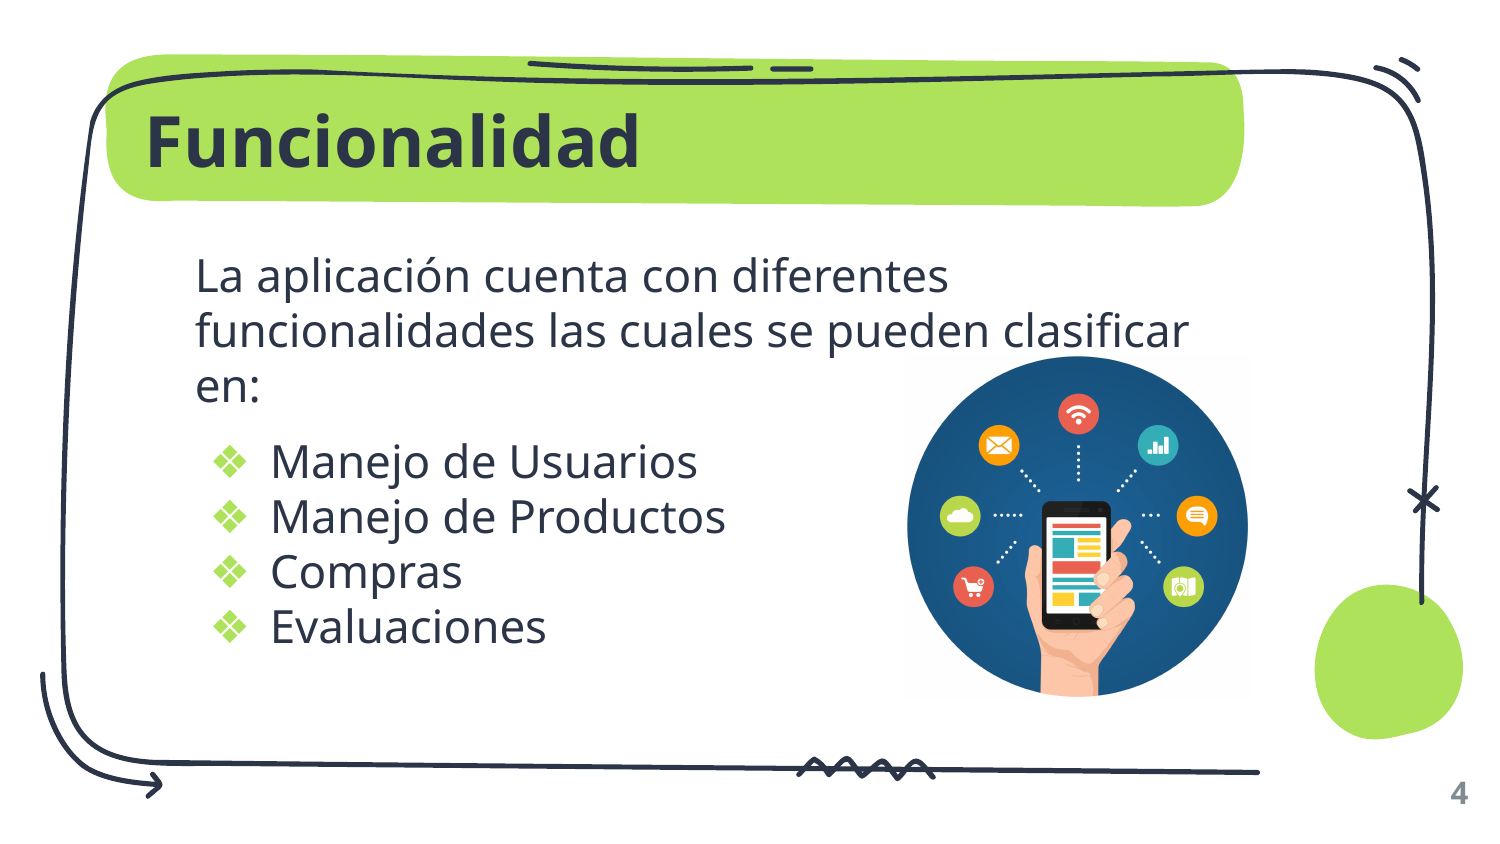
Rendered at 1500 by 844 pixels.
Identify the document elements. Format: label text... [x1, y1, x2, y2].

title Funcionalidad [144, 112, 1200, 178]
slide_number ‹#› [1378, 769, 1469, 820]
list La aplicación cuenta con diferentes funcionalidades las cuales se pueden clasificar en: Manejo de Usuarios Manejo de Productos Compras Evaluaciones [194, 247, 1250, 713]
picture [905, 354, 1250, 699]
